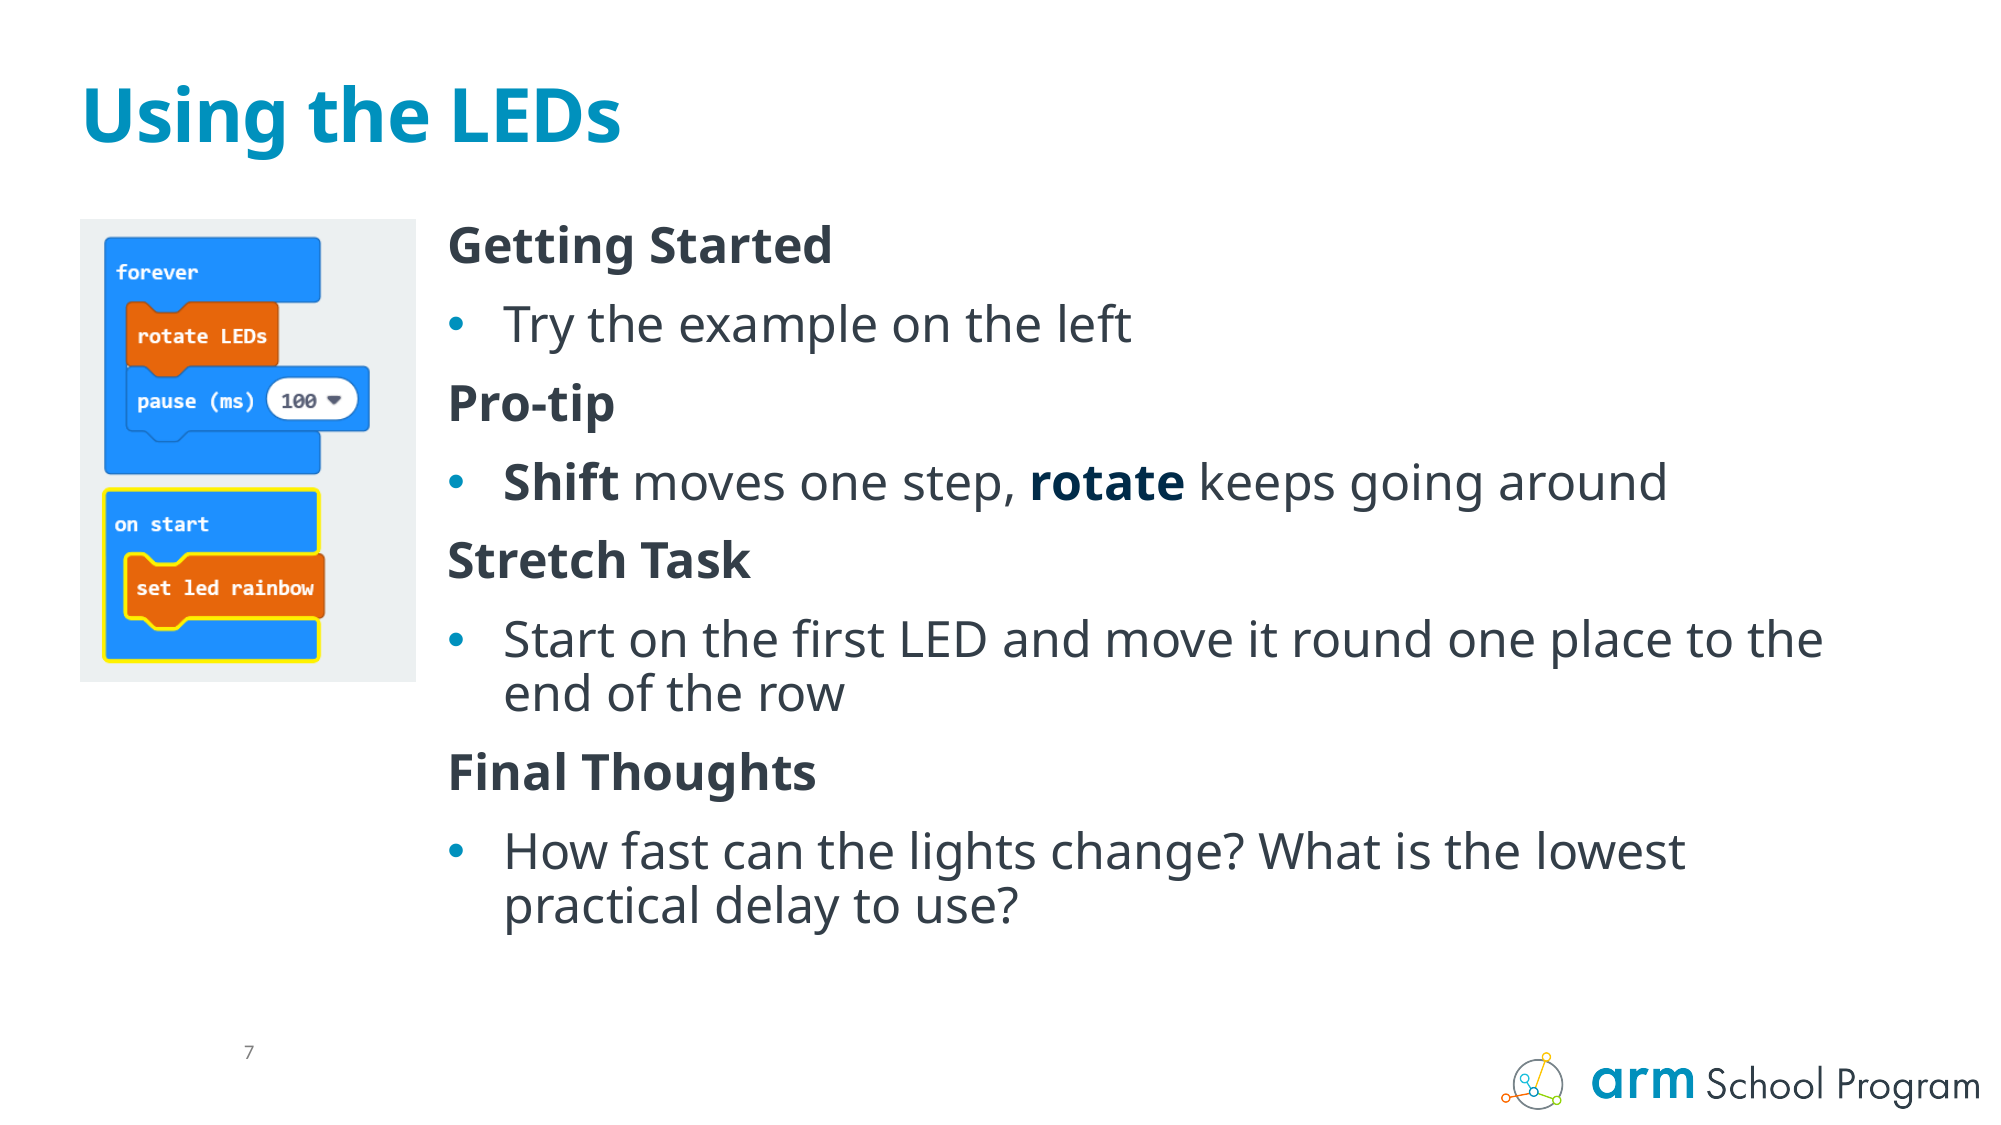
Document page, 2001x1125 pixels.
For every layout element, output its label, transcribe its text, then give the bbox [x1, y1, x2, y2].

picture [80, 219, 416, 682]
text_box Getting Started Try the example on the left Pro-tip Shift moves one step, rotate keeps going around Stretch Task Start on the first LED and move it round one place to the end of the row Final Thoughts How fast can the lights change? What is the lowest practical delay to use? [447, 219, 1879, 935]
title Using the LEDs [80, 48, 1915, 158]
picture [1501, 1052, 1979, 1110]
